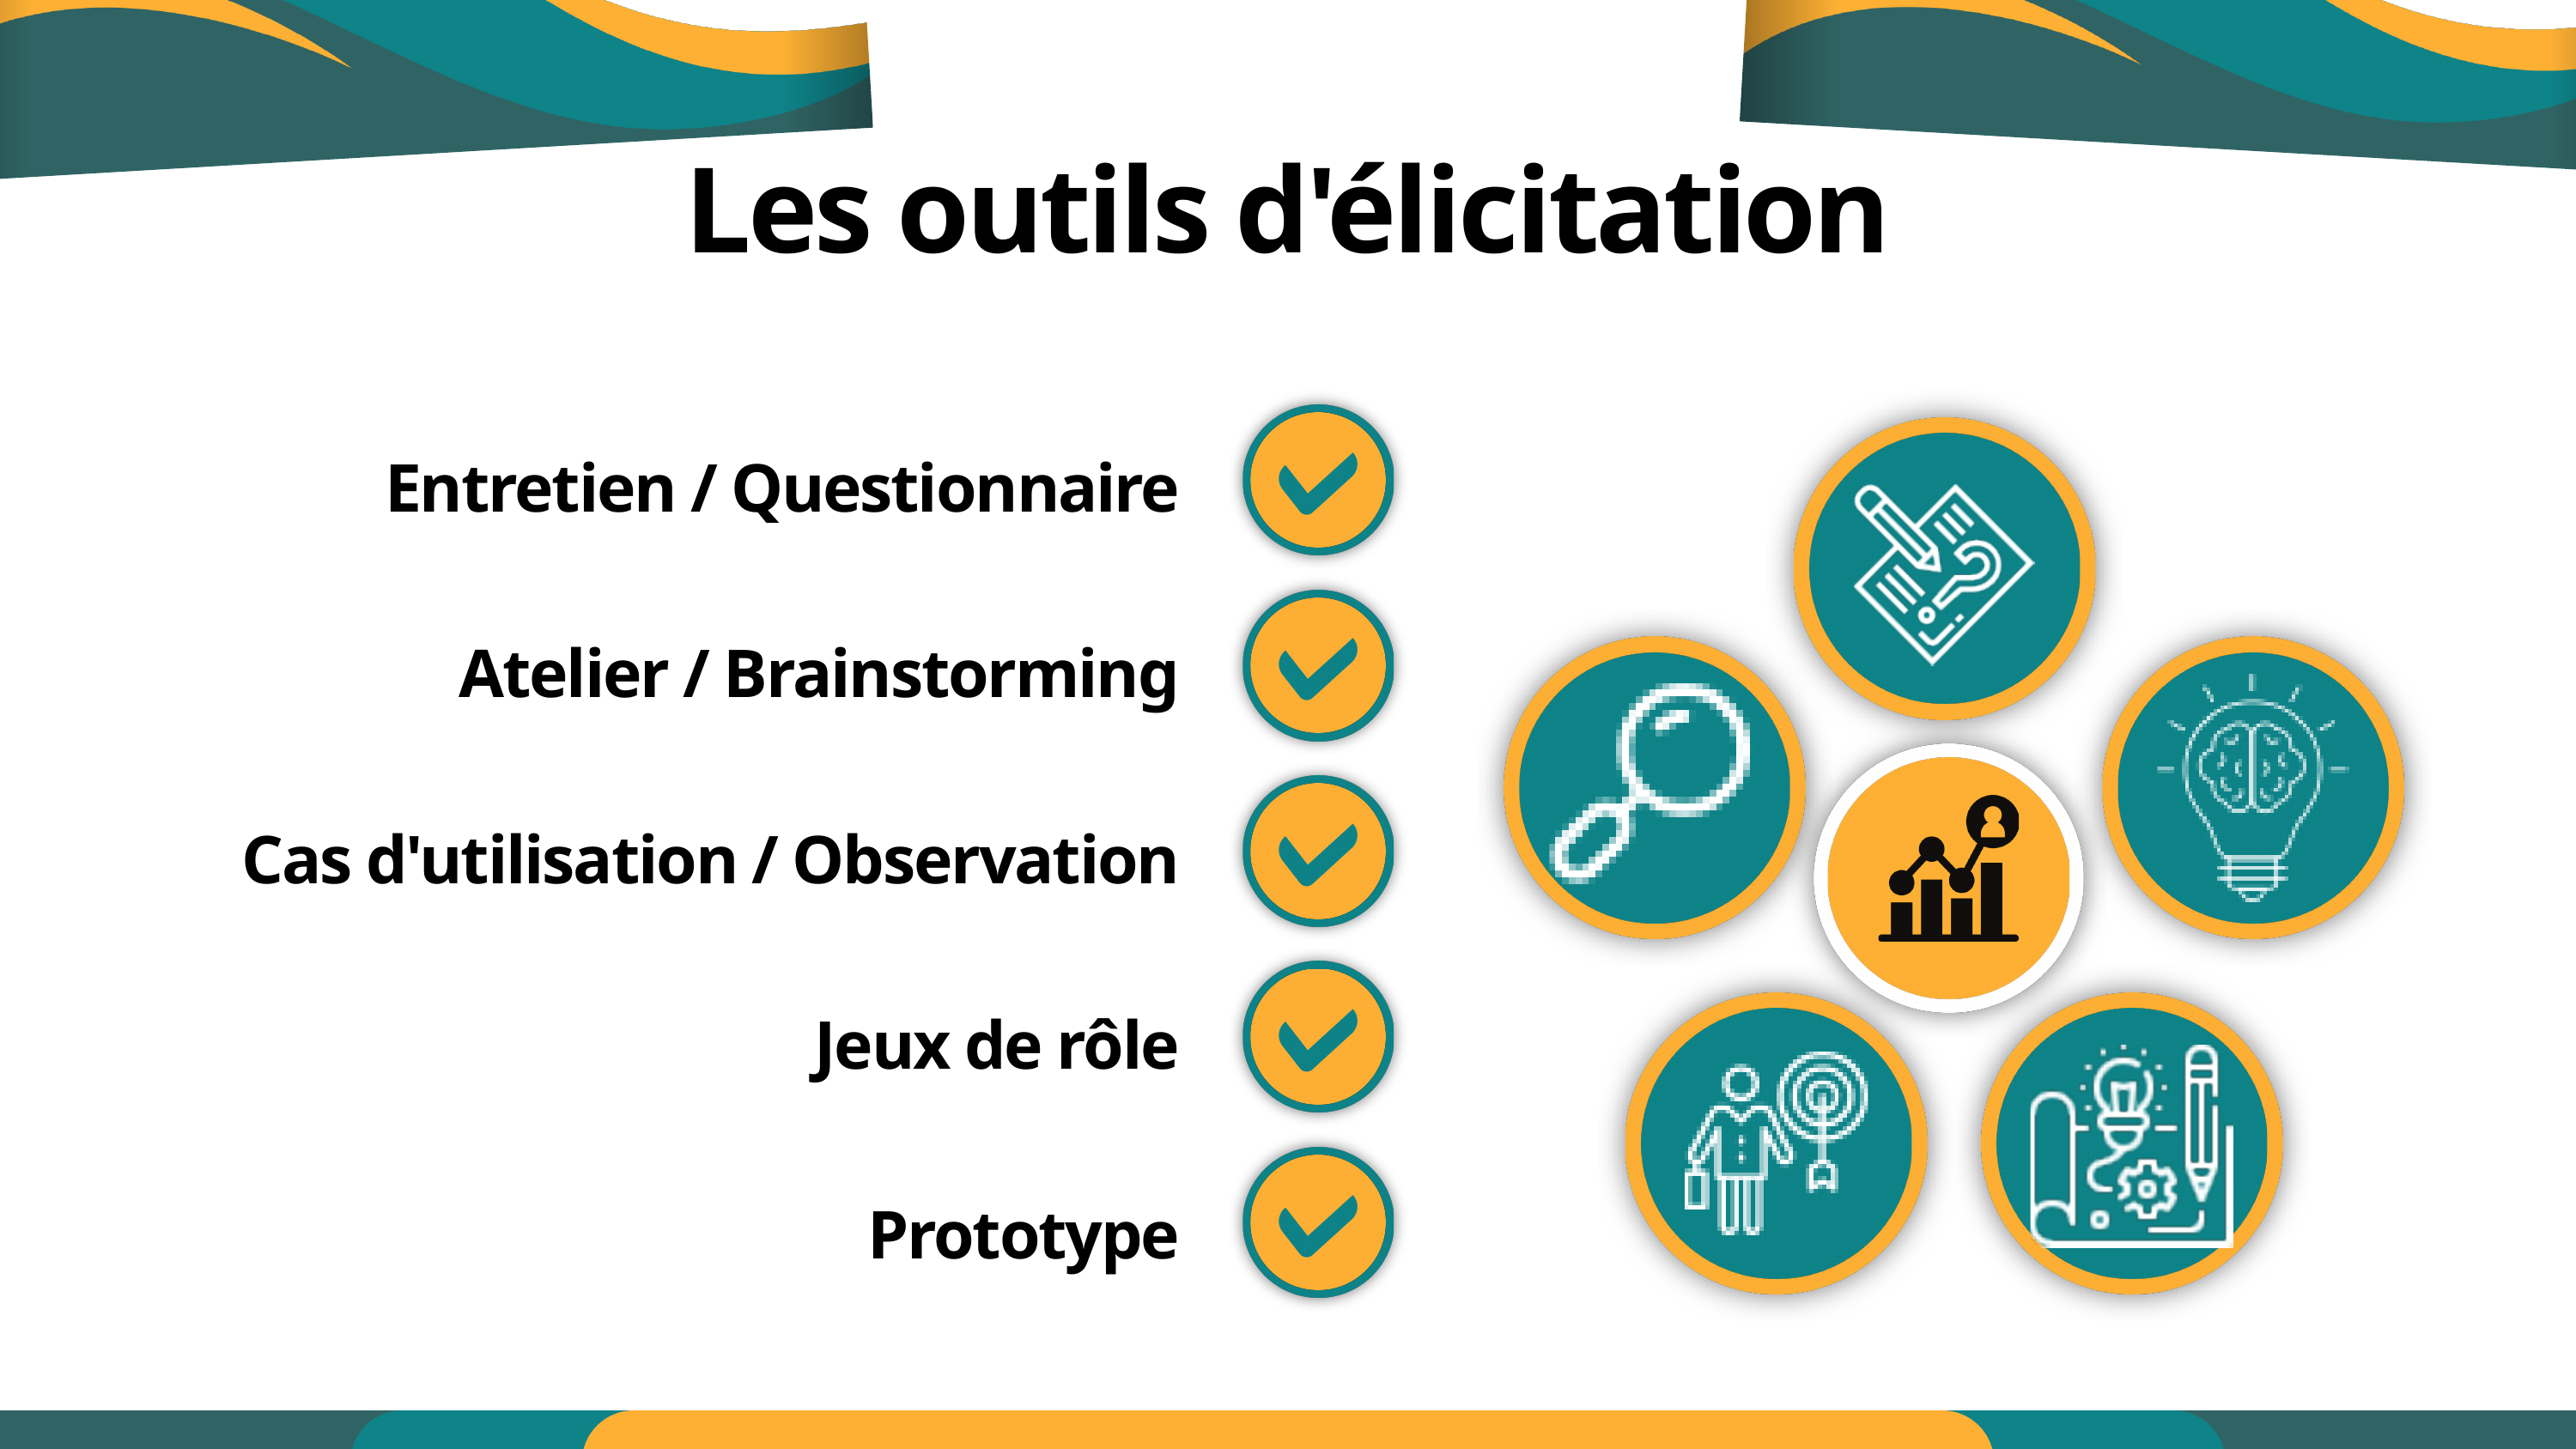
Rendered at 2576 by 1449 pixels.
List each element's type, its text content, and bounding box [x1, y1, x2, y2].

text_box [1250, 1155, 1386, 1290]
text_box [1242, 1147, 1394, 1298]
text_box [0, 0, 873, 143]
text_box [1250, 783, 1386, 919]
text_box Cas d'utilisation / Observation [197, 822, 1180, 898]
text_box [2117, 652, 2389, 924]
text_box [1625, 992, 1928, 1294]
text_box [1814, 743, 2084, 1014]
text_box Prototype [144, 1197, 1180, 1273]
text_box [1229, 391, 1407, 569]
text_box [349, 1410, 581, 1449]
text_box Entretien / Questionnaire [197, 451, 1180, 526]
text_box Atelier / Brainstorming [350, 636, 1180, 712]
text_box [2030, 1045, 2233, 1248]
text_box [1549, 683, 1757, 884]
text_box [581, 1410, 1995, 1449]
text_box [1504, 636, 1806, 939]
text_box [1242, 961, 1394, 1113]
text_box [2157, 674, 2350, 902]
text_box [1519, 652, 1790, 924]
text_box [2102, 636, 2404, 939]
text_box [1854, 484, 2035, 666]
text_box [1242, 404, 1394, 555]
text_box [1827, 757, 2070, 999]
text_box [0, 1410, 348, 1449]
text_box [1685, 1052, 1868, 1235]
text_box [1739, 0, 2576, 143]
text_box [1996, 1008, 2268, 1279]
text_box [1250, 969, 1386, 1105]
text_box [2230, 1410, 2576, 1449]
text_box [1641, 1008, 1912, 1279]
text_box [1242, 775, 1394, 927]
text_box [1250, 597, 1386, 734]
text_box [1793, 417, 2096, 719]
text_box [1242, 590, 1394, 742]
text_box [1229, 762, 1407, 940]
text_box [2096, 609, 2432, 966]
text_box [1250, 412, 1386, 548]
text_box [1766, 391, 2123, 609]
text_box [1953, 965, 2310, 1321]
text_box [1598, 965, 1953, 1321]
text_box [1809, 433, 2081, 705]
text_box [1229, 1133, 1407, 1312]
text_box [1878, 795, 2020, 942]
text_box [1980, 992, 2283, 1294]
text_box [1996, 1410, 2226, 1449]
text_box [1476, 609, 1793, 966]
text_box [1789, 719, 2108, 1037]
text_box Les outils d'élicitation [0, 143, 2576, 277]
text_box [1229, 576, 1407, 755]
text_box Jeux de rôle [474, 1007, 1180, 1082]
text_box [1229, 948, 1407, 1126]
